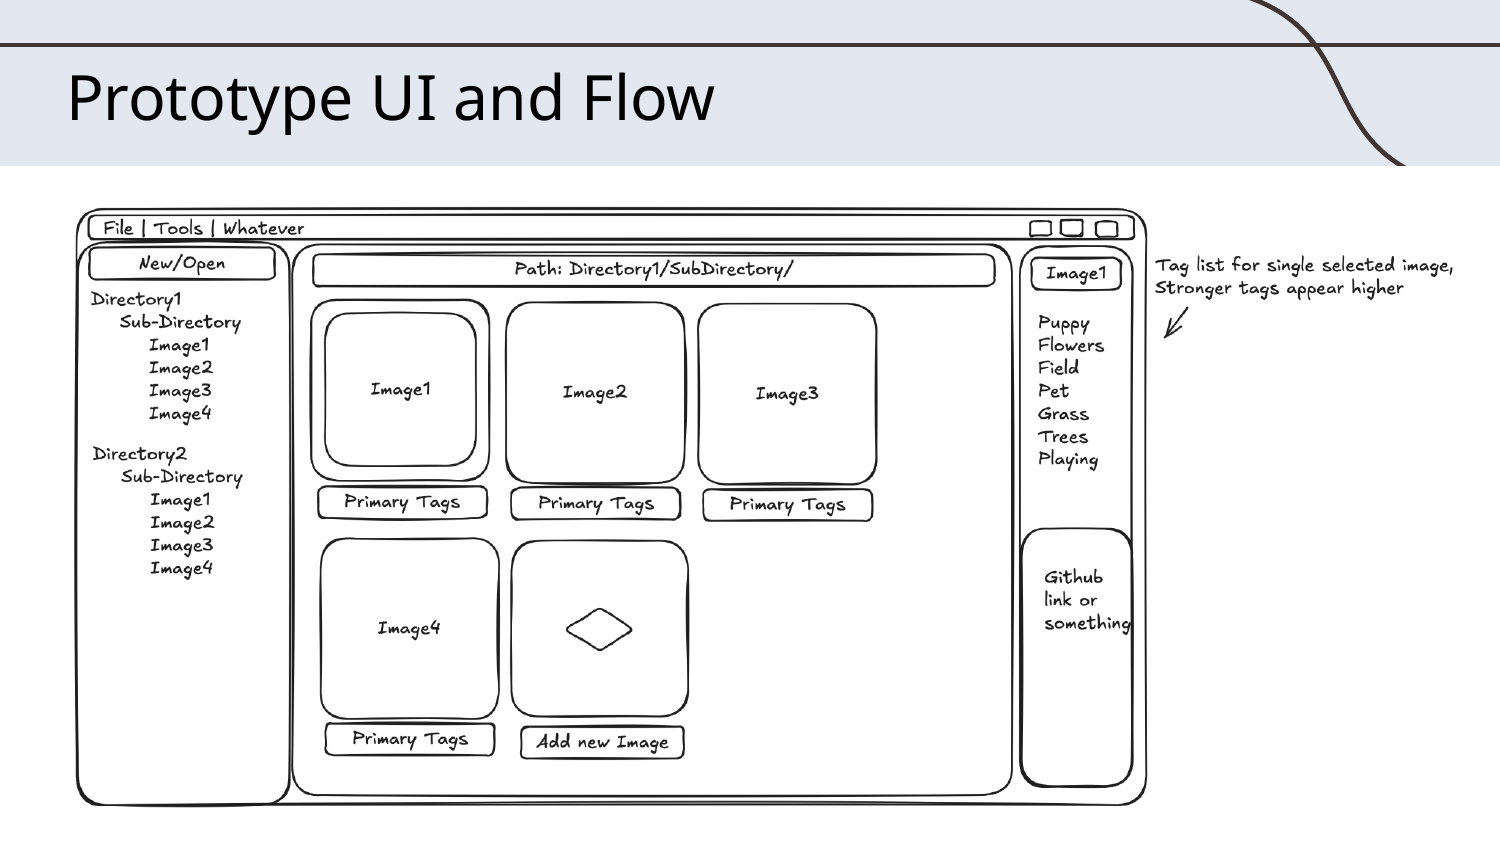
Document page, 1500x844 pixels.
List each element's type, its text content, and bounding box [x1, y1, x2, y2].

title Prototype UI and Flow [51, 42, 1449, 137]
picture [0, 166, 1500, 844]
